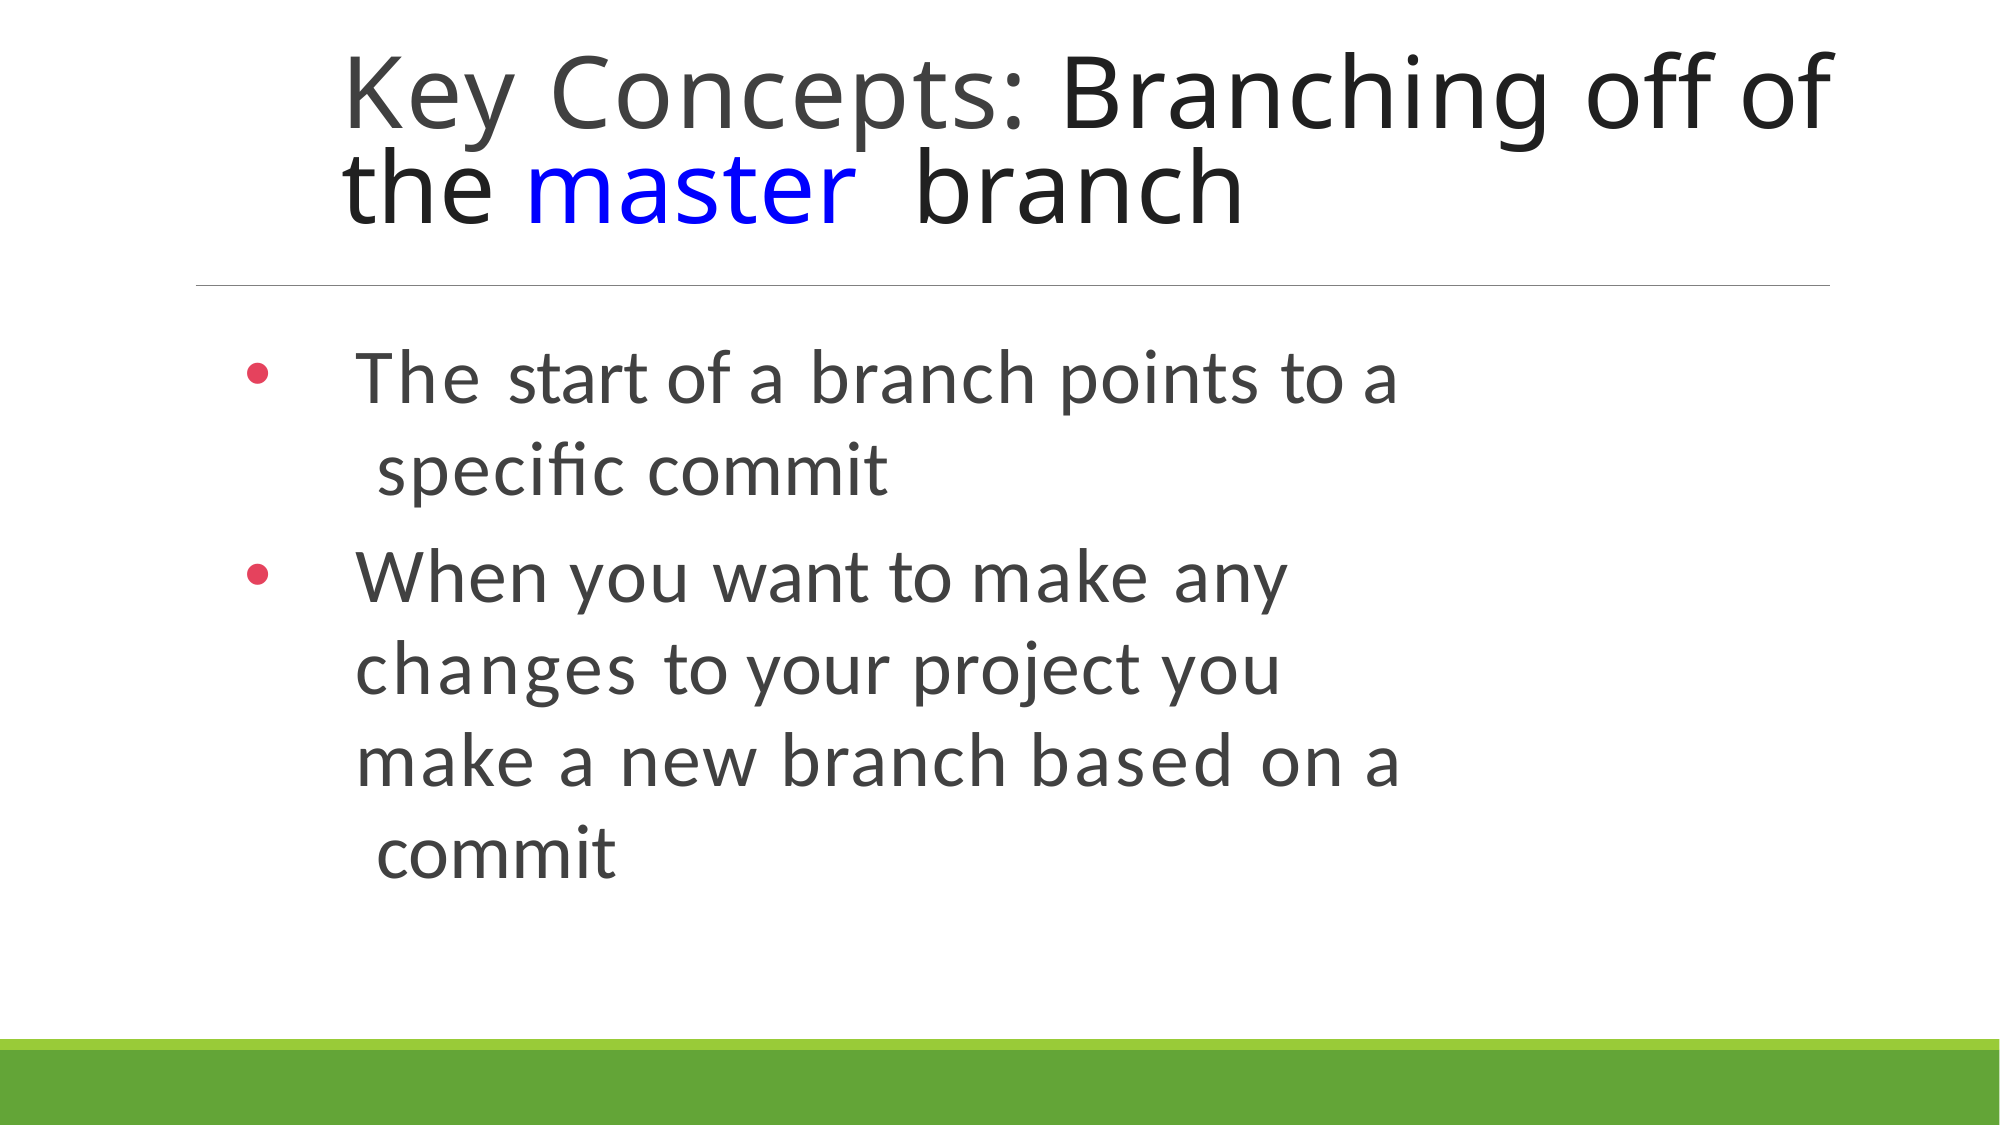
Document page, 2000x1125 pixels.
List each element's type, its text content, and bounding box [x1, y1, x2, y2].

title Key Concepts: Branching oﬀ of the master branch [0, 35, 1916, 243]
text_box The start of a branch points to a specific commit When you want to make any changes to your project you make a new branch based on a commit [241, 320, 1423, 898]
